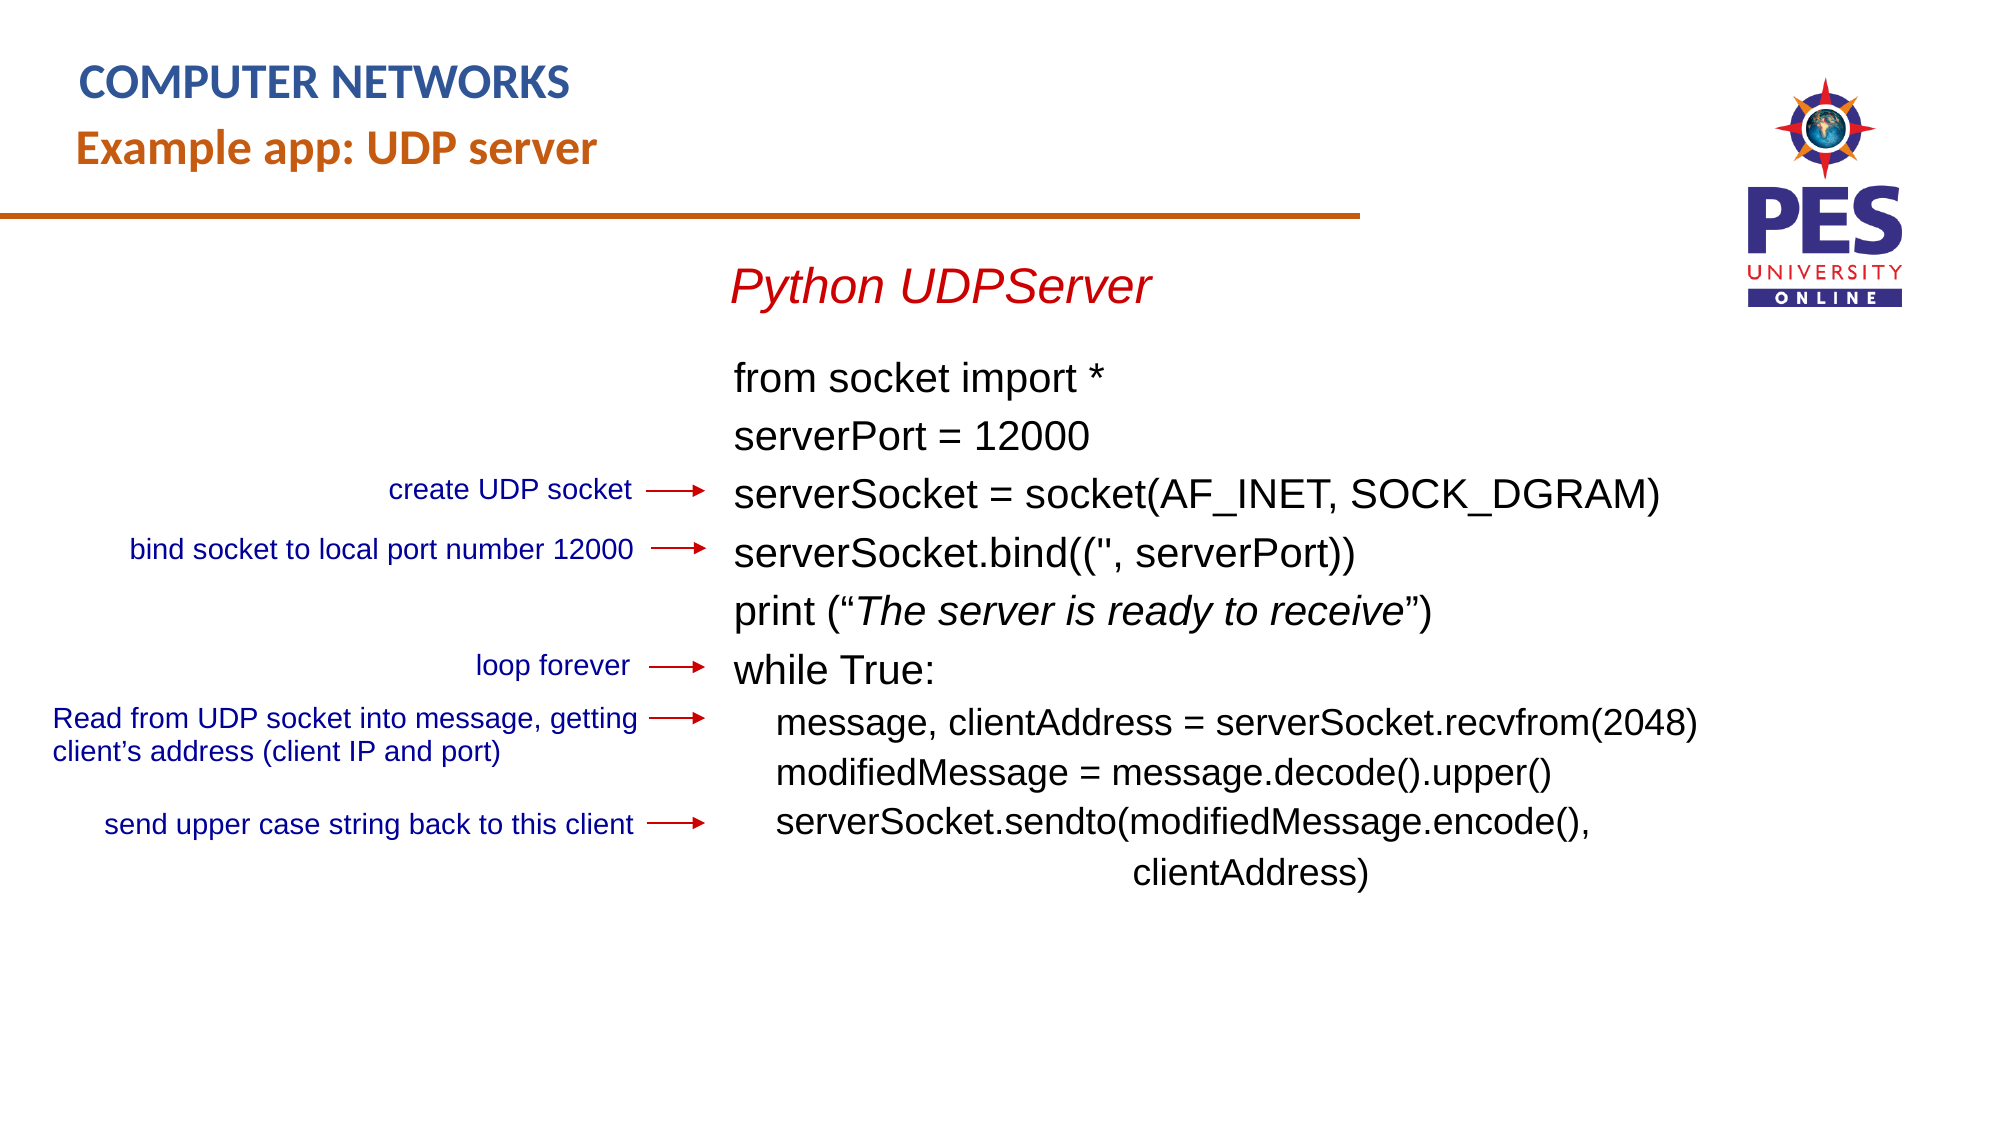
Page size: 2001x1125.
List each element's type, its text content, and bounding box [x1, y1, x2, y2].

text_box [461, 640, 706, 690]
text_box Python UDPServer [715, 246, 1167, 322]
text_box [373, 463, 794, 514]
text_box from socket import * serverPort = 12000 serverSocket = socket(AF_INET, SOCK_DGRAM) serverSocket.bind(('', serverPort)) print (“The server is ready to receive”) while True: message, clientAddress = serverSocket.recvfrom(2048) modifiedMessage = message.decode().upper() serverSocket.sendto(modifiedMessage.encode(), clientAddress) [718, 334, 1714, 900]
text_box COMPUTER NETWORKS [64, 41, 1295, 106]
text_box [89, 797, 720, 849]
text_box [114, 523, 707, 574]
picture [1748, 76, 1902, 307]
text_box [37, 693, 706, 776]
text_box Example app: UDP server [60, 106, 1374, 182]
